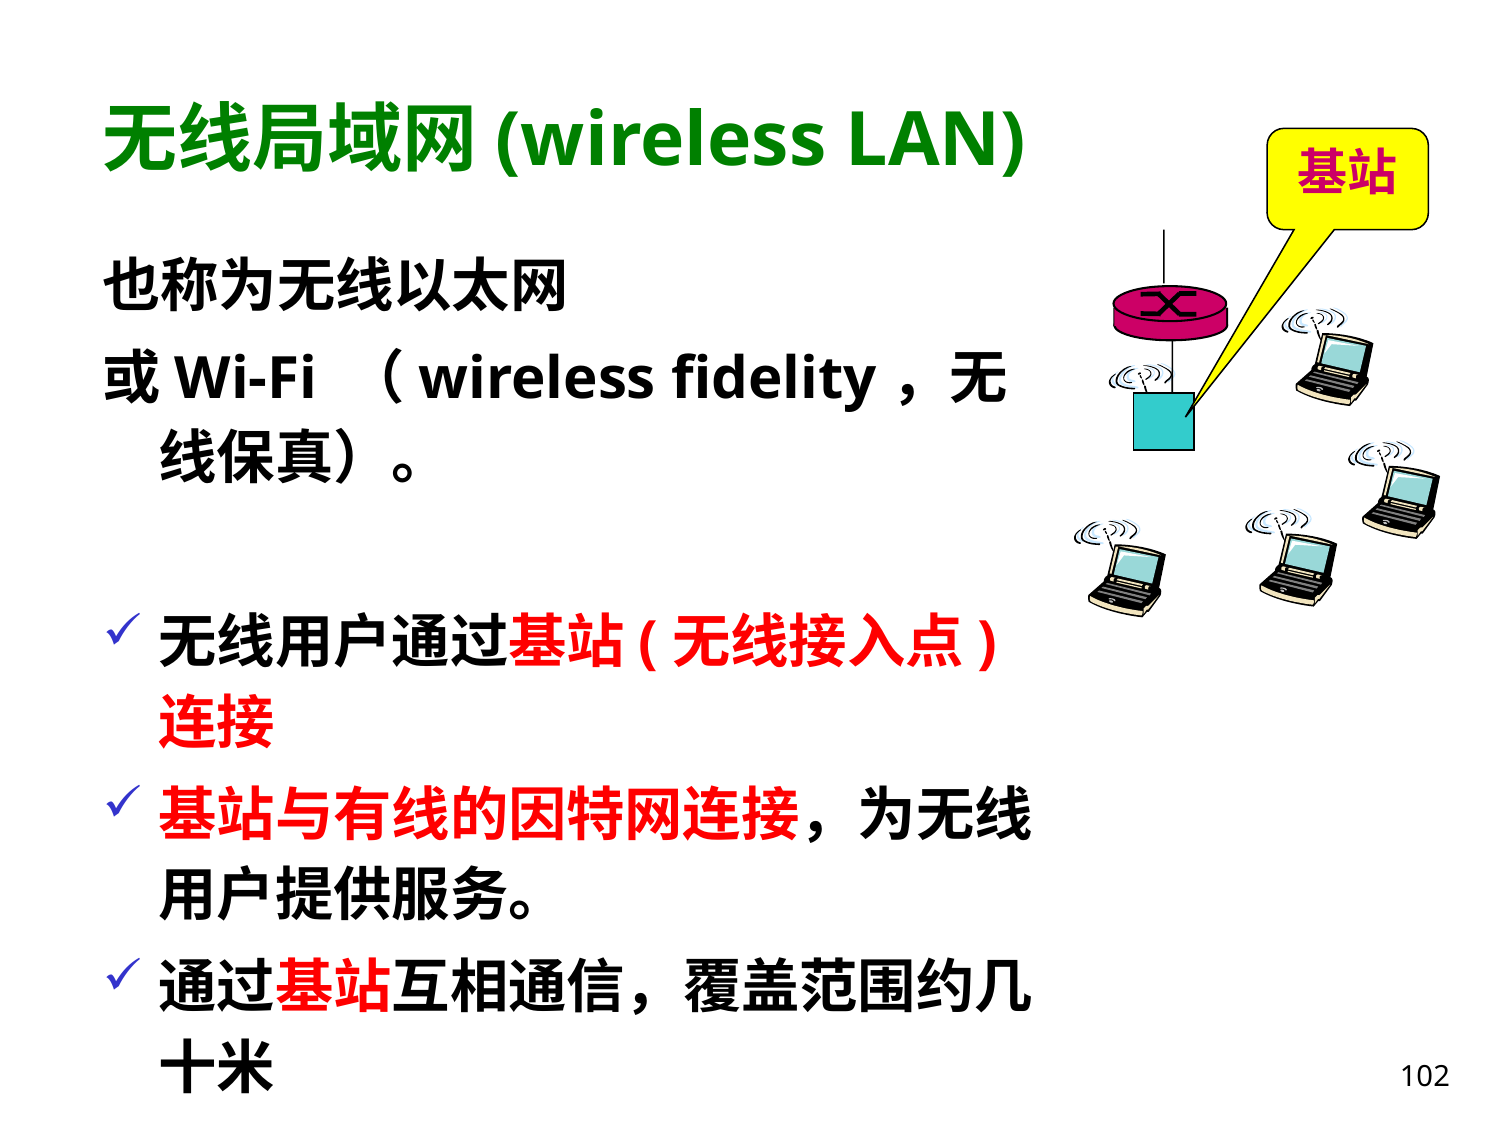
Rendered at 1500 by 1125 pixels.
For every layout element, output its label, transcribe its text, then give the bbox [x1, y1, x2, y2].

text_box 基站 [1267, 128, 1429, 229]
slide_number 102 [1362, 1050, 1466, 1125]
list 也称为无线以太网 或Wi-Fi （wireless fidelity，无线保真）。 无线用户通过基站(无线接入点)连接 基站与有线的因特网连接，为无线用户提供服务。 通过基站互相通信，覆盖范围约几十米 典型： IEEE802.11无线局域网。 速率54Mbps [87, 229, 1074, 1065]
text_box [968, 229, 1441, 693]
title 无线局域网(wireless LAN) [87, 67, 1466, 204]
